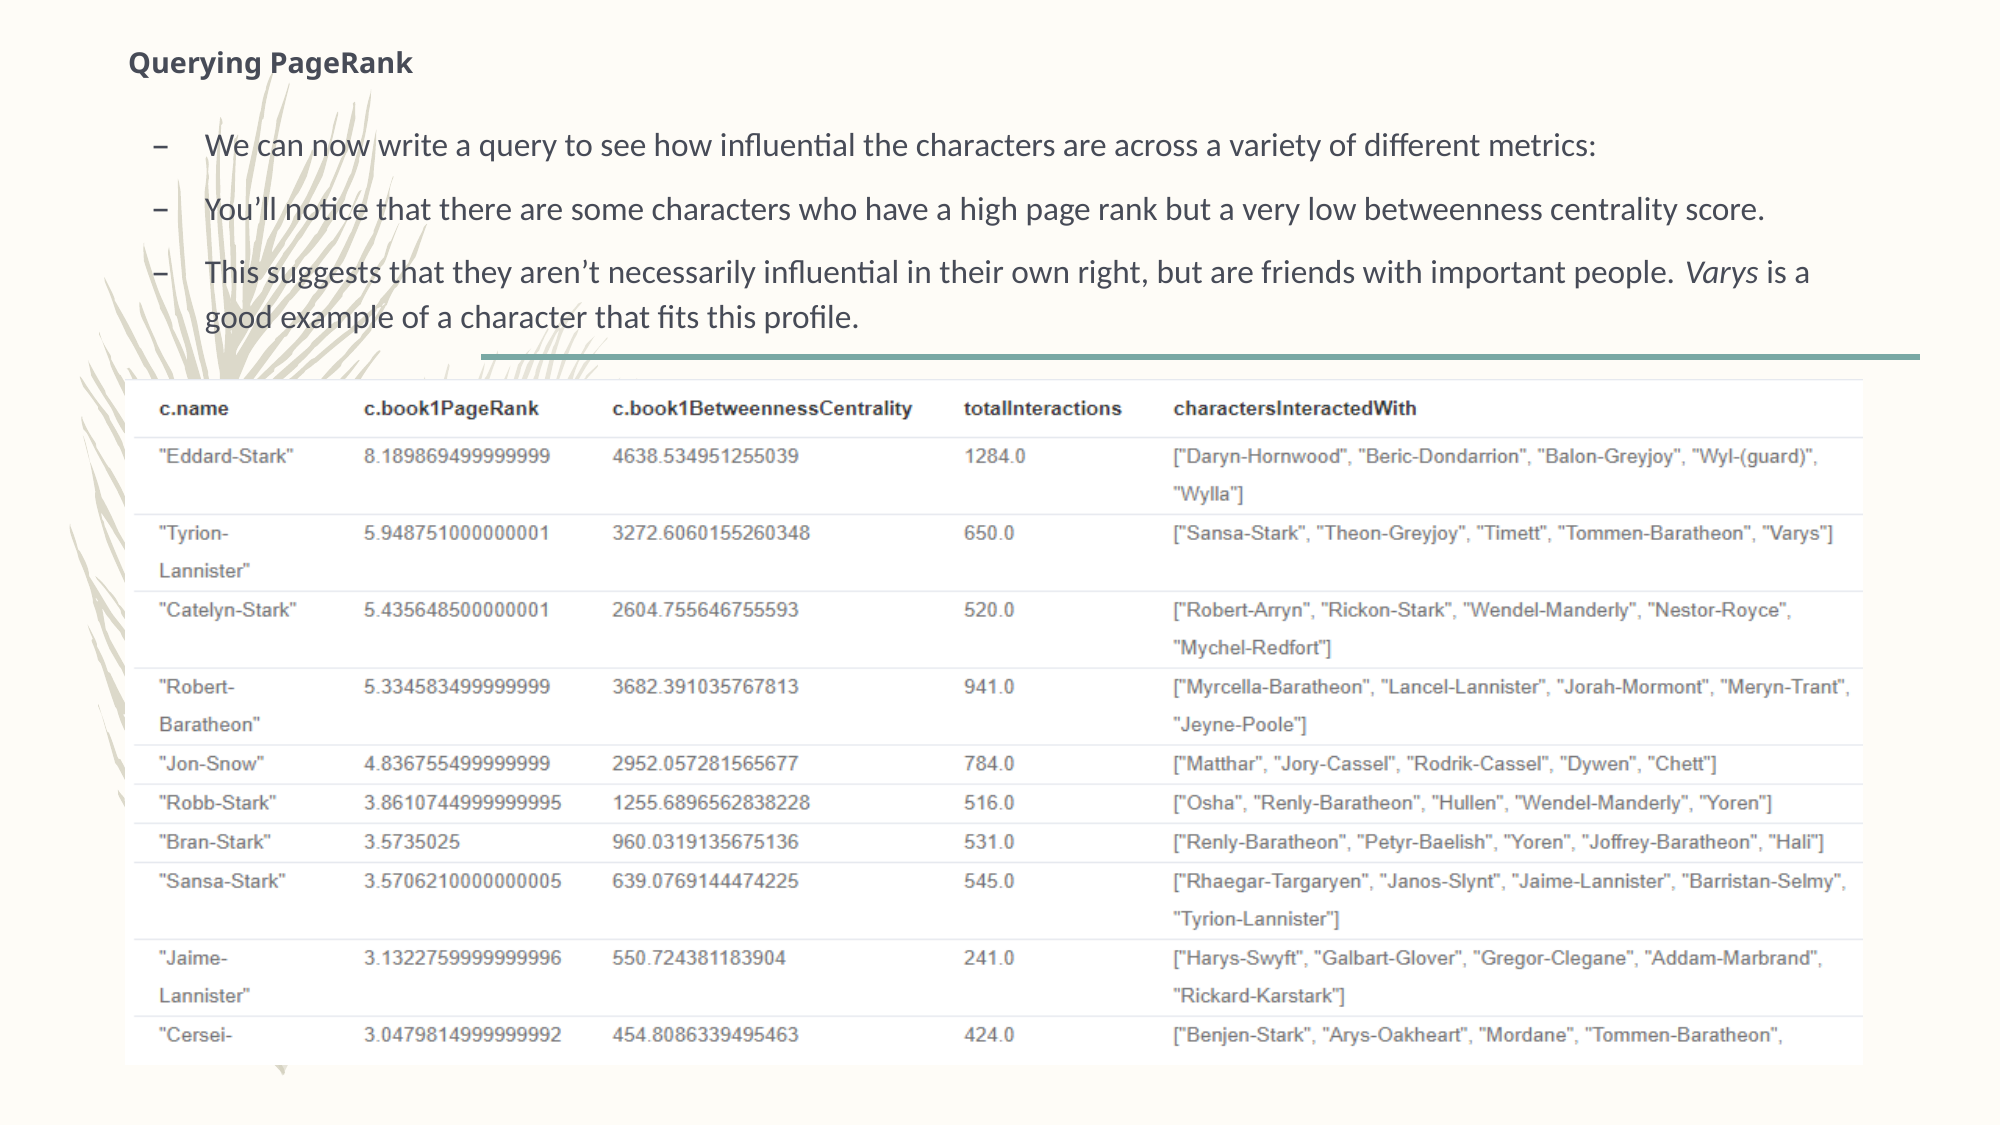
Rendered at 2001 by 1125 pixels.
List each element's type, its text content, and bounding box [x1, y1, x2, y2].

title Querying PageRank [113, 38, 1839, 140]
list We can now write a query to see how influential the characters are across a variety of different metrics: You’ll notice that there are some characters who have a high page rank but a very low betweenness centrality score. This suggests that they aren’t necessarily influential in their own right, but are friends with important people. Varys is a good example of a character that fits this profile. [137, 111, 1863, 378]
picture [124, 378, 1863, 1065]
